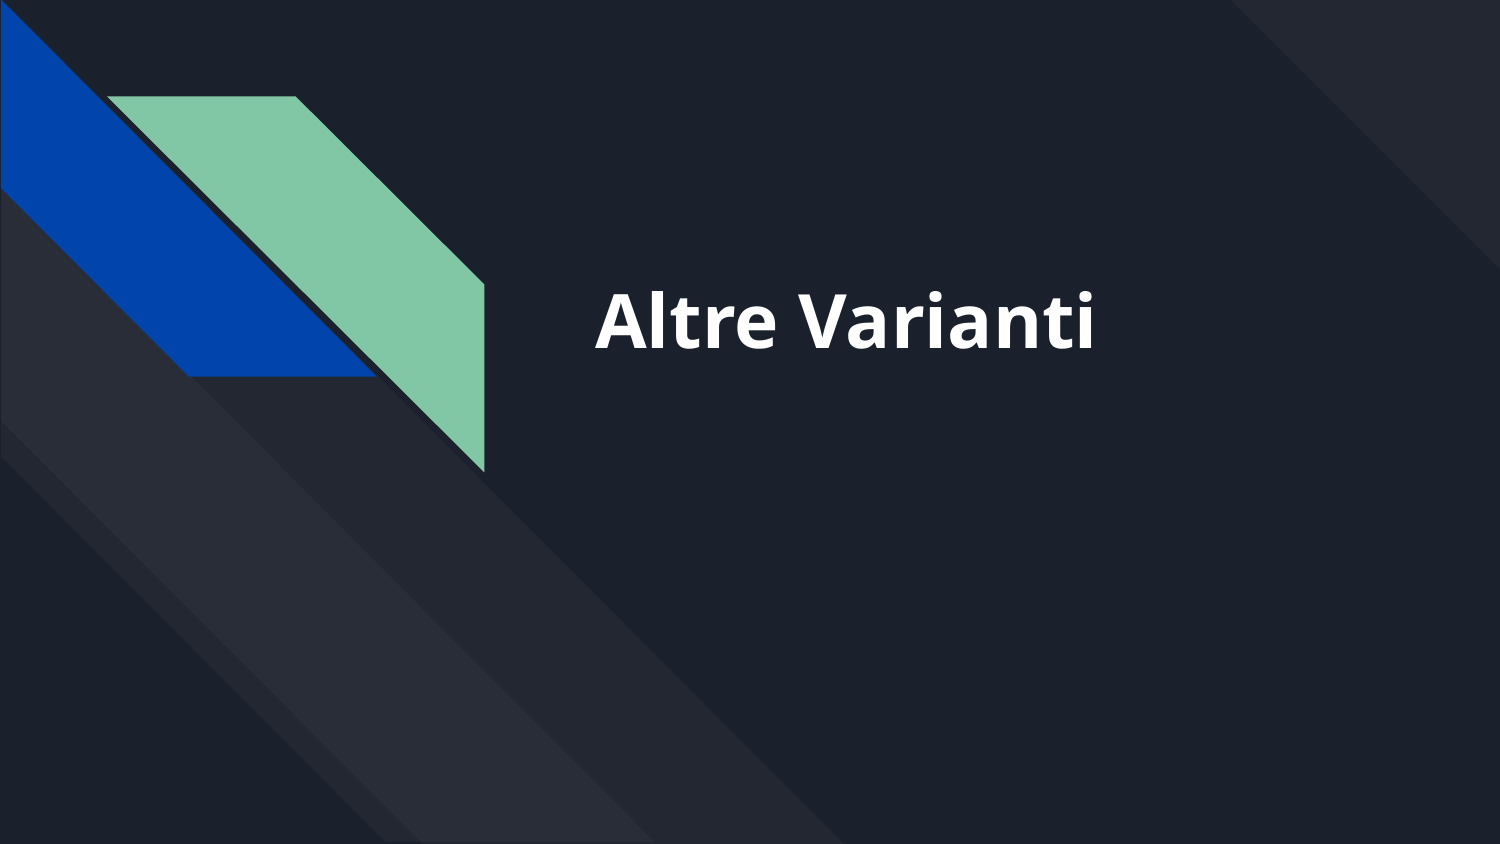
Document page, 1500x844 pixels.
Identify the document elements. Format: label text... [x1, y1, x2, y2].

title Altre Varianti [580, 258, 1404, 518]
